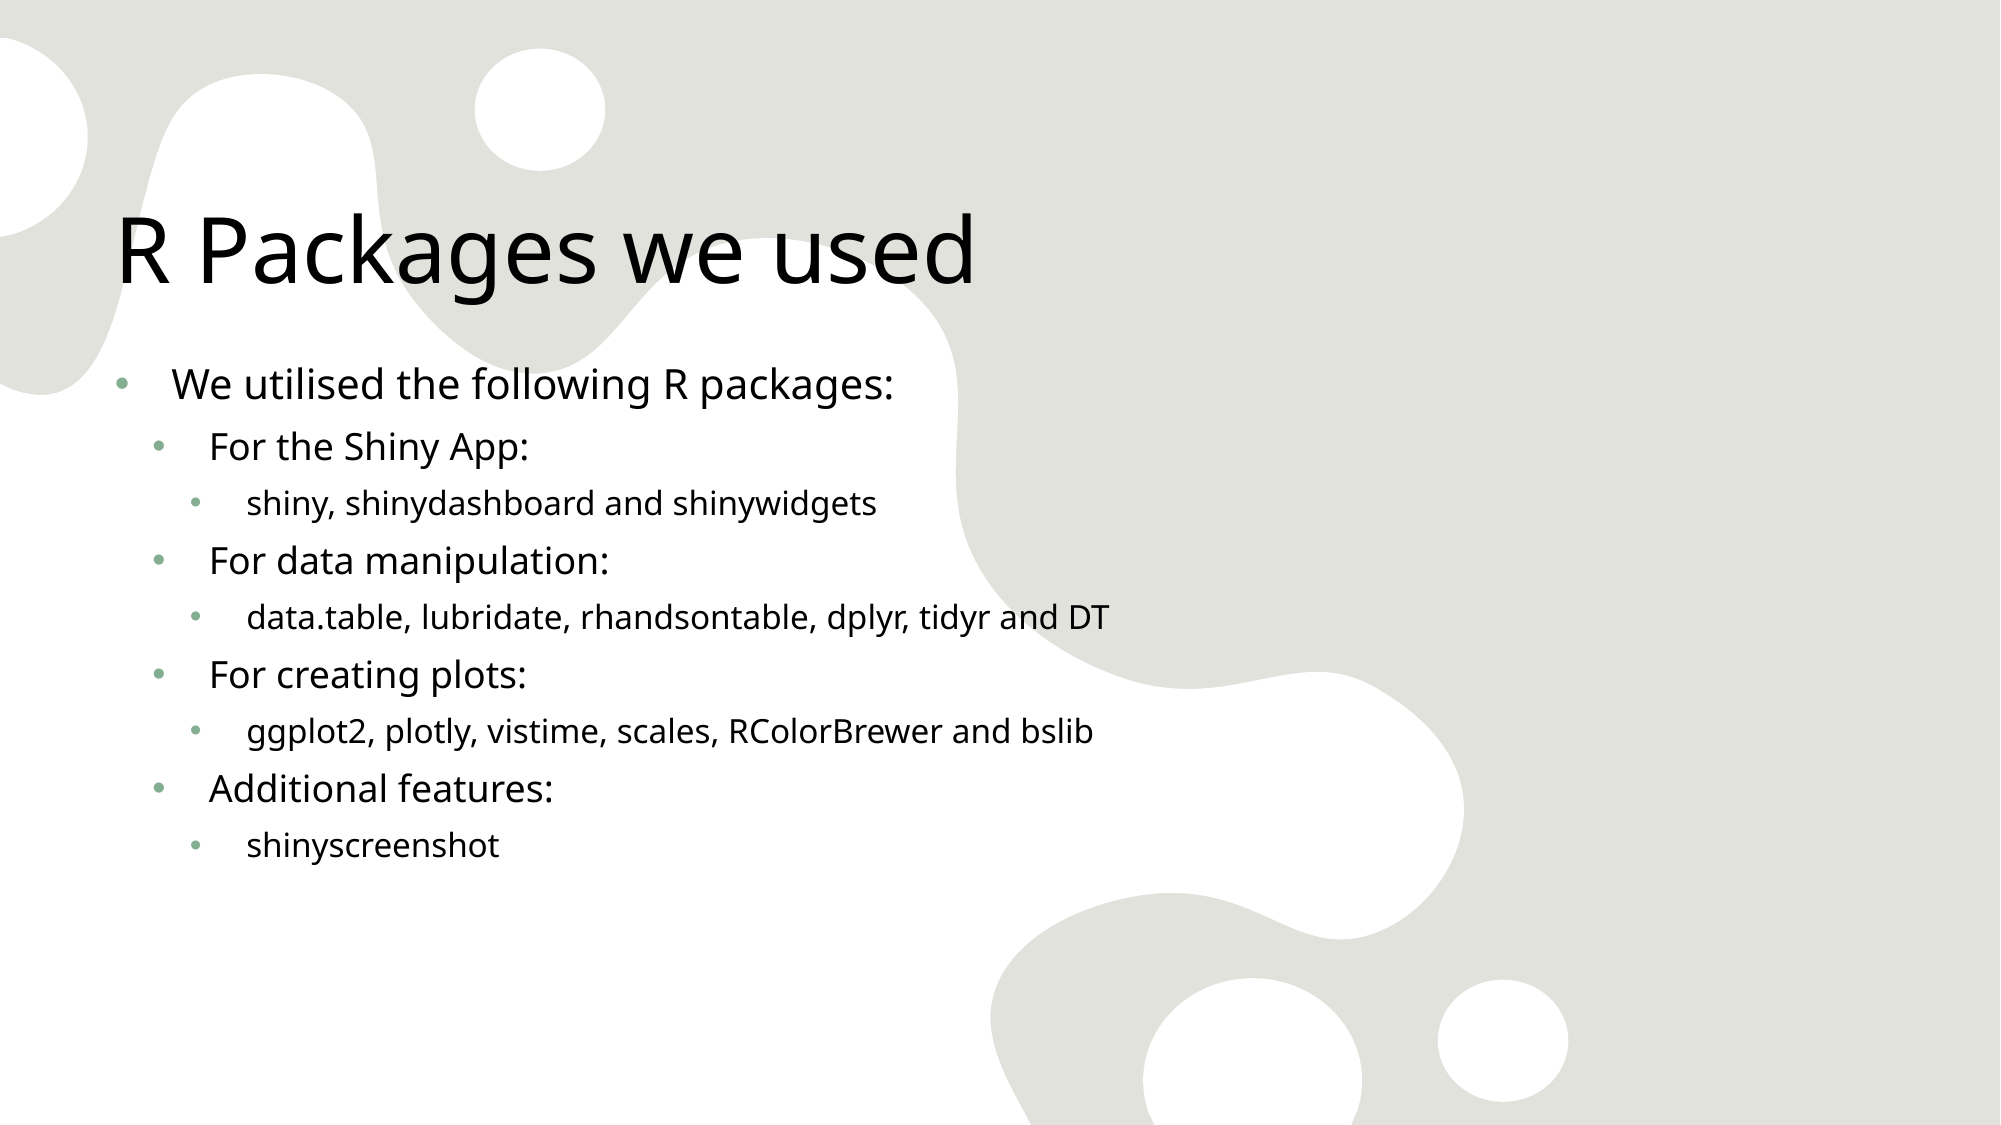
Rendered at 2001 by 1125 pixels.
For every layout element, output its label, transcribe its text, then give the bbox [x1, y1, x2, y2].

title R Packages we used [99, 91, 1900, 309]
list We utilised the following R packages: For the Shiny App: shiny, shinydashboard and shinywidgets For data manipulation: data.table, lubridate, rhandsontable, dplyr, tidyr and DT For creating plots: ggplot2, plotly, vistime, scales, RColorBrewer and bslib Additional features: shinyscreenshot [99, 345, 1793, 944]
